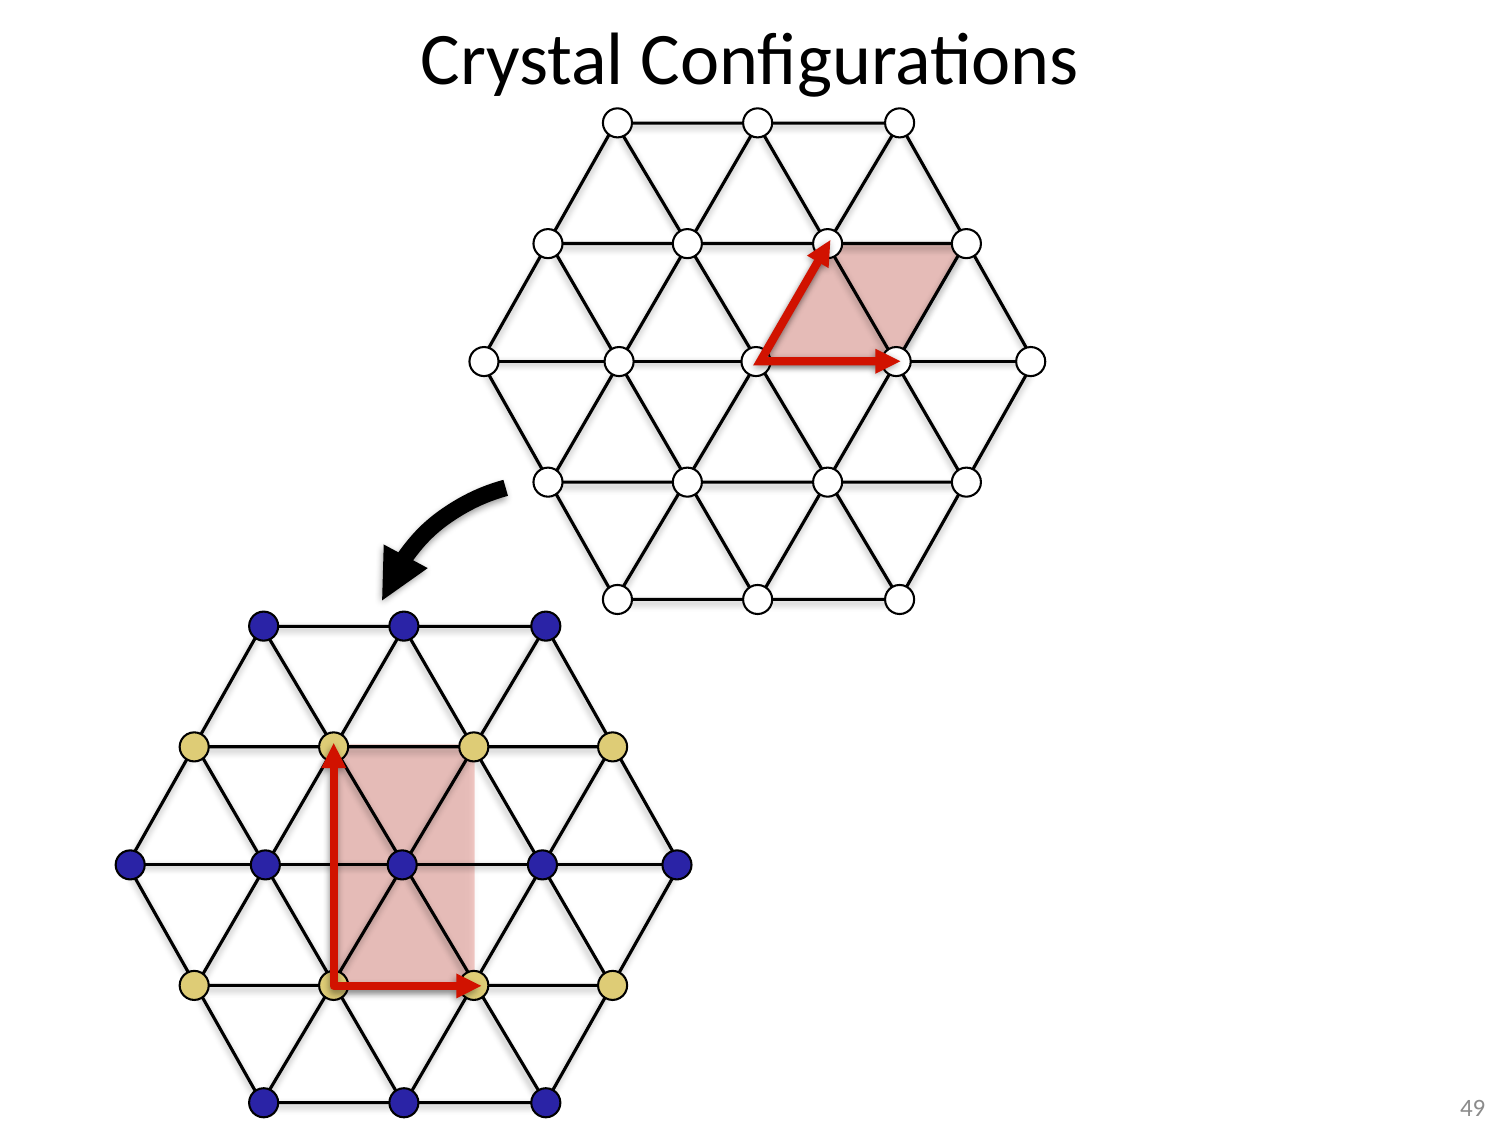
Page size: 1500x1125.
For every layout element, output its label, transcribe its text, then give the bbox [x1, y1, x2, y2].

slide_number 49 [1188, 1088, 1500, 1125]
text_box [381, 502, 464, 609]
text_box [469, 107, 1046, 615]
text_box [115, 611, 692, 1118]
title Crystal Configurations [0, 2, 1500, 107]
